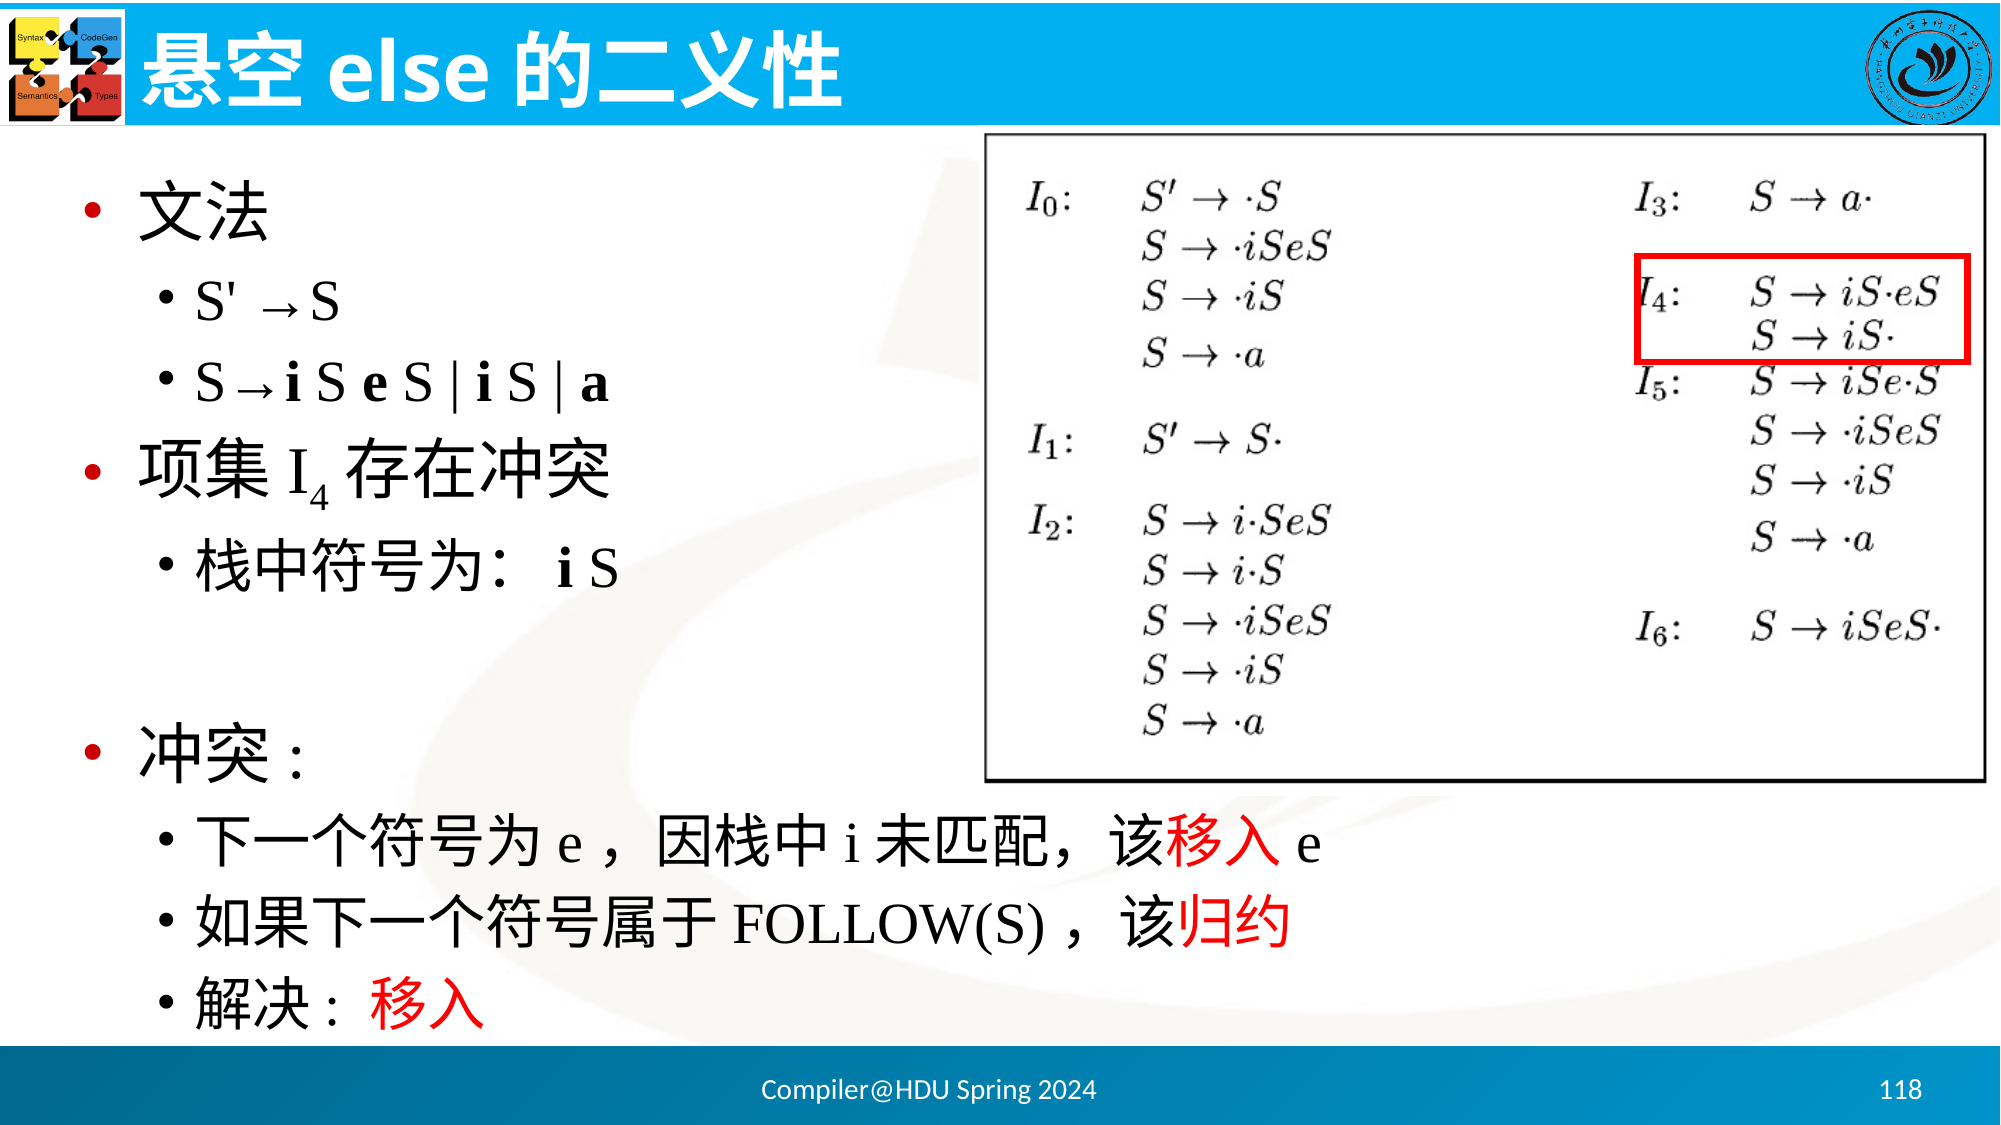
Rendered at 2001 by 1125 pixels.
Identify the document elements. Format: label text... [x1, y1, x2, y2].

slide_number 118 [1503, 1049, 1938, 1125]
footer Compiler@HDU Spring 2024 [612, 1049, 1247, 1125]
picture [978, 125, 1995, 796]
title 悬空else的二义性 [125, 6, 1934, 126]
list 文法 S' →S S→i S e S | i S | a 项集I4存在冲突 栈中符号为：i S 冲突: 下一个符号为e，因栈中i未匹配，该移入e 如果下一个符号属于FOLLOW(S)，该归约 解决: 移入 [66, 162, 1338, 1025]
